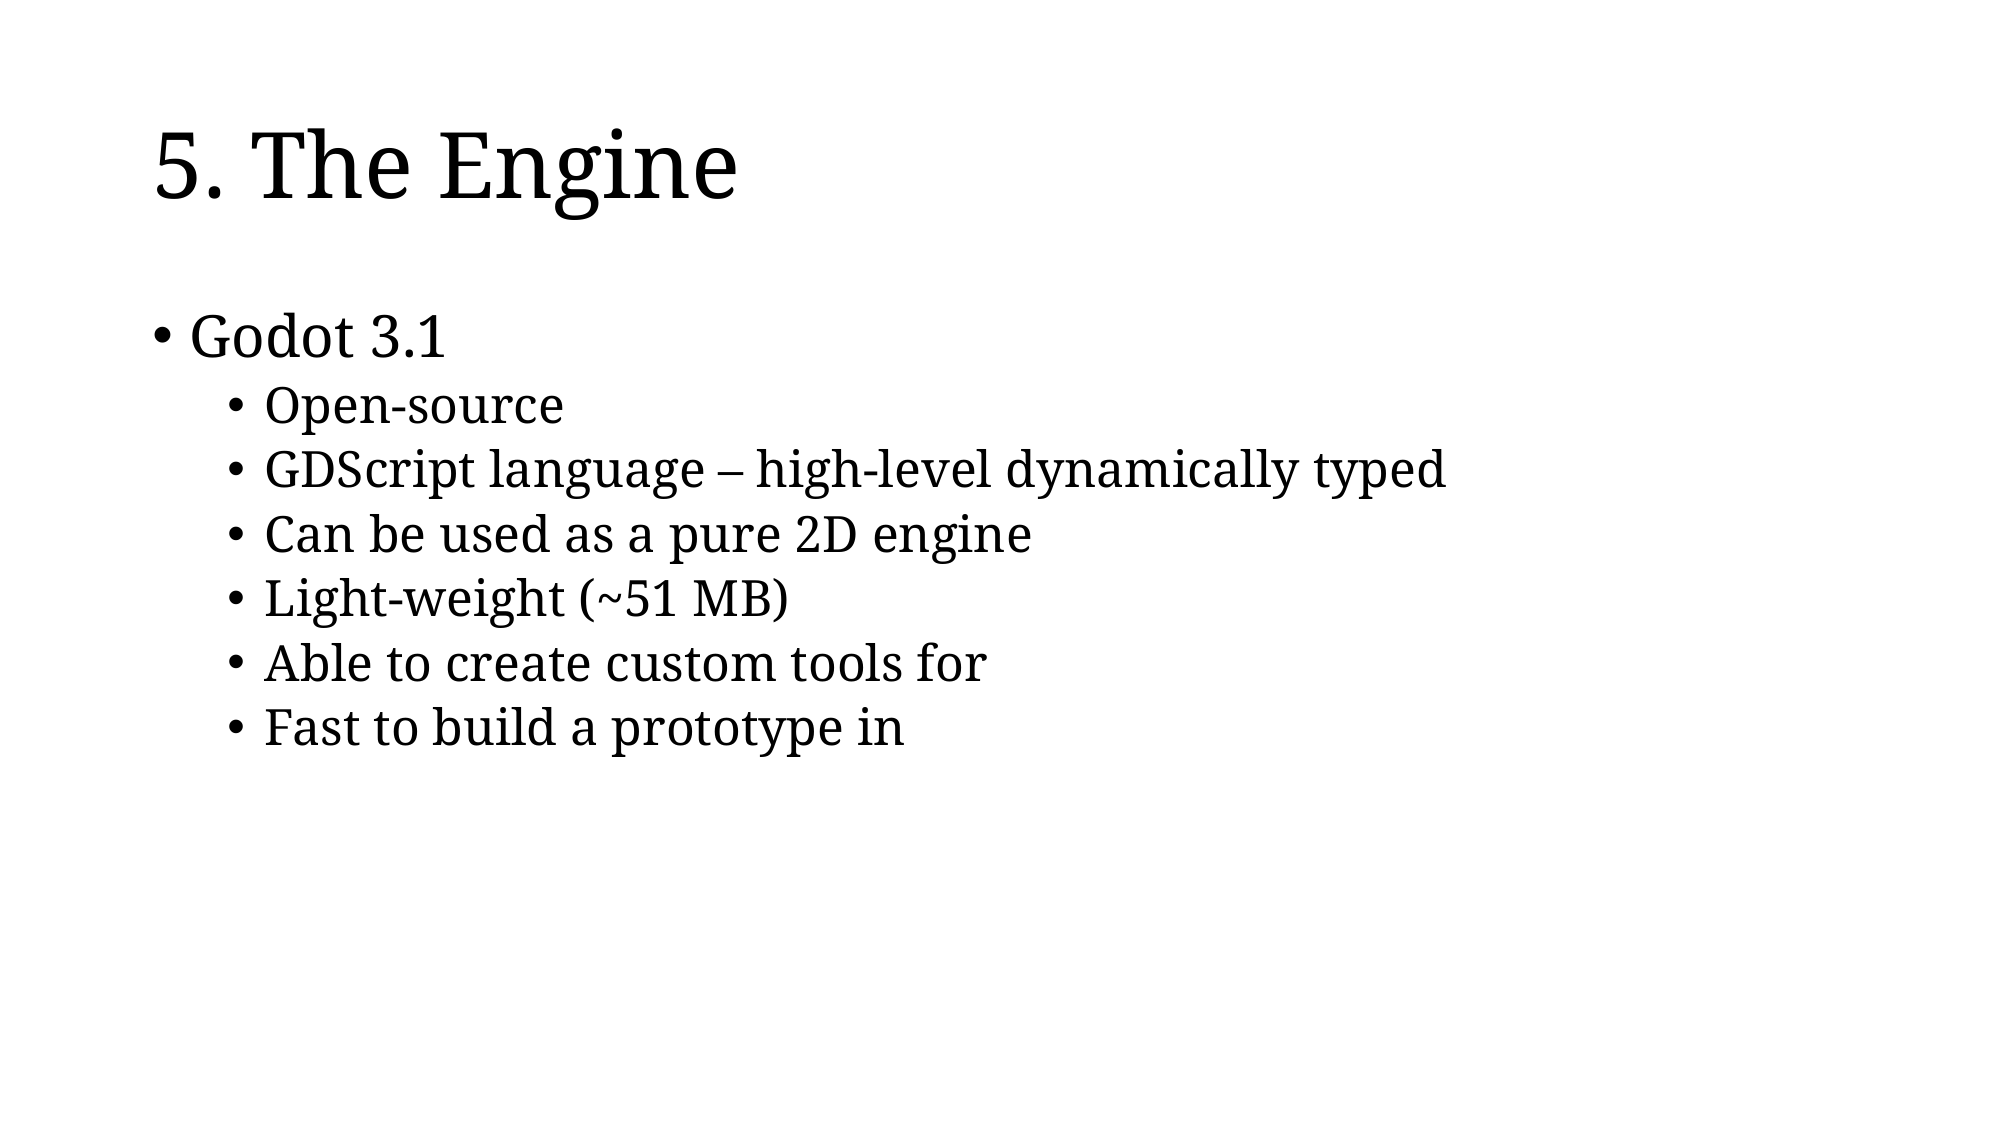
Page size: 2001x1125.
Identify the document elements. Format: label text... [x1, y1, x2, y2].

title 5. The Engine [137, 59, 1863, 278]
list Godot 3.1 Open-source GDScript language – high-level dynamically typed Can be used as a pure 2D engine Light-weight (~51 MB) Able to create custom tools for Fast to build a prototype in [137, 299, 1863, 1014]
